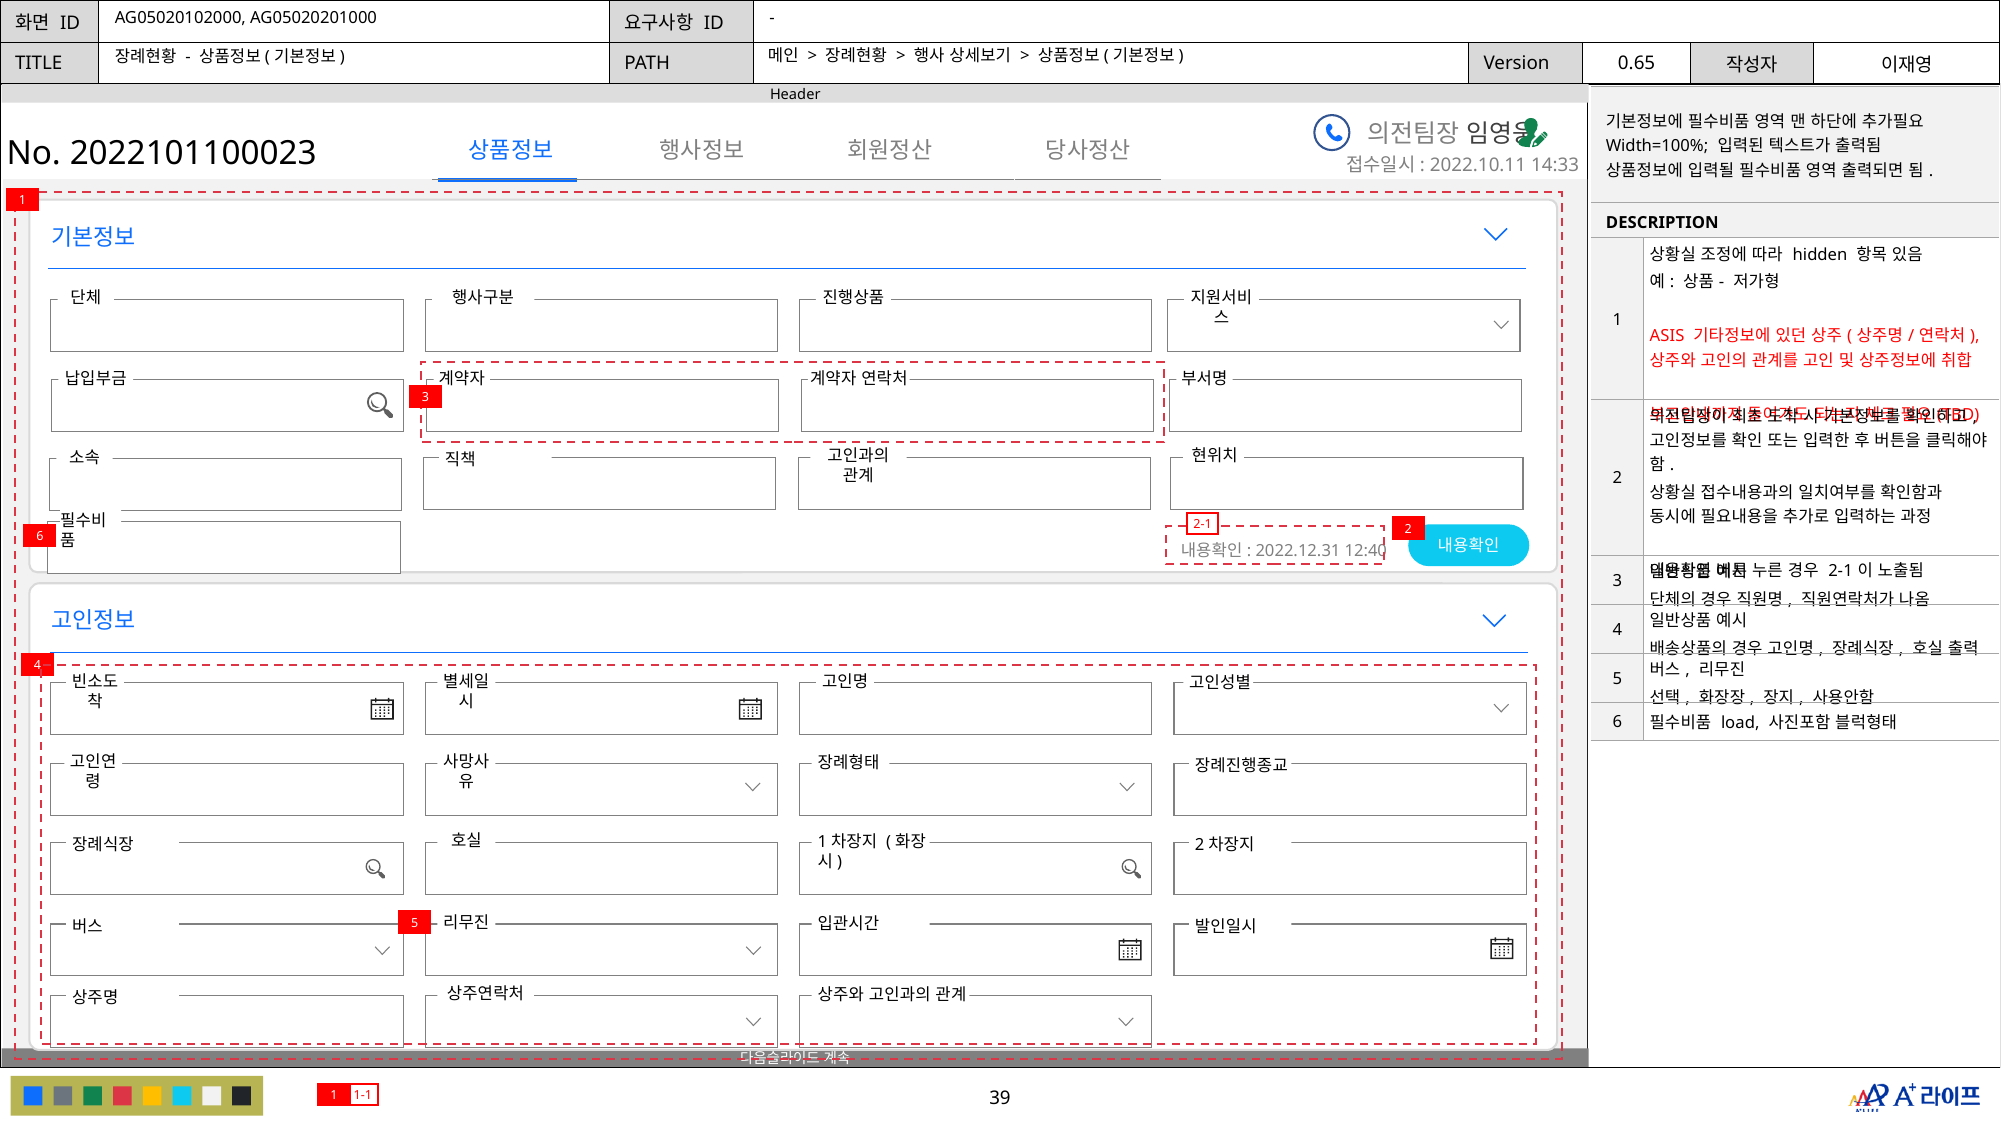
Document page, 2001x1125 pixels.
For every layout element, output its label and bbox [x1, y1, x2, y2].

table_cell [1644, 654, 1999, 702]
table_cell [1644, 703, 1999, 740]
table_cell [1591, 203, 1999, 237]
text_box [1030, 128, 1146, 171]
table_cell [1591, 605, 1643, 653]
text_box [645, 128, 760, 171]
table_cell [1591, 556, 1643, 604]
text_box [99, 41, 607, 72]
table_cell [1591, 654, 1643, 702]
picture [1848, 1083, 1980, 1112]
table_cell [1644, 238, 1999, 399]
text_box [317, 1083, 379, 1106]
table_cell [1644, 400, 1999, 555]
table_cell [1644, 605, 1999, 653]
text_box [453, 128, 569, 171]
list [753, 39, 1465, 75]
table_cell [1644, 556, 1999, 604]
table_cell [1591, 703, 1643, 740]
text_box [6, 188, 1563, 1060]
list [754, 1, 1999, 37]
table_cell [1591, 238, 1643, 399]
table_cell [1591, 400, 1643, 555]
text_box [99, 1, 610, 37]
text_box [0, 124, 332, 179]
text_box [1314, 110, 1594, 183]
table_header [1591, 87, 1999, 202]
text_box [832, 128, 948, 171]
